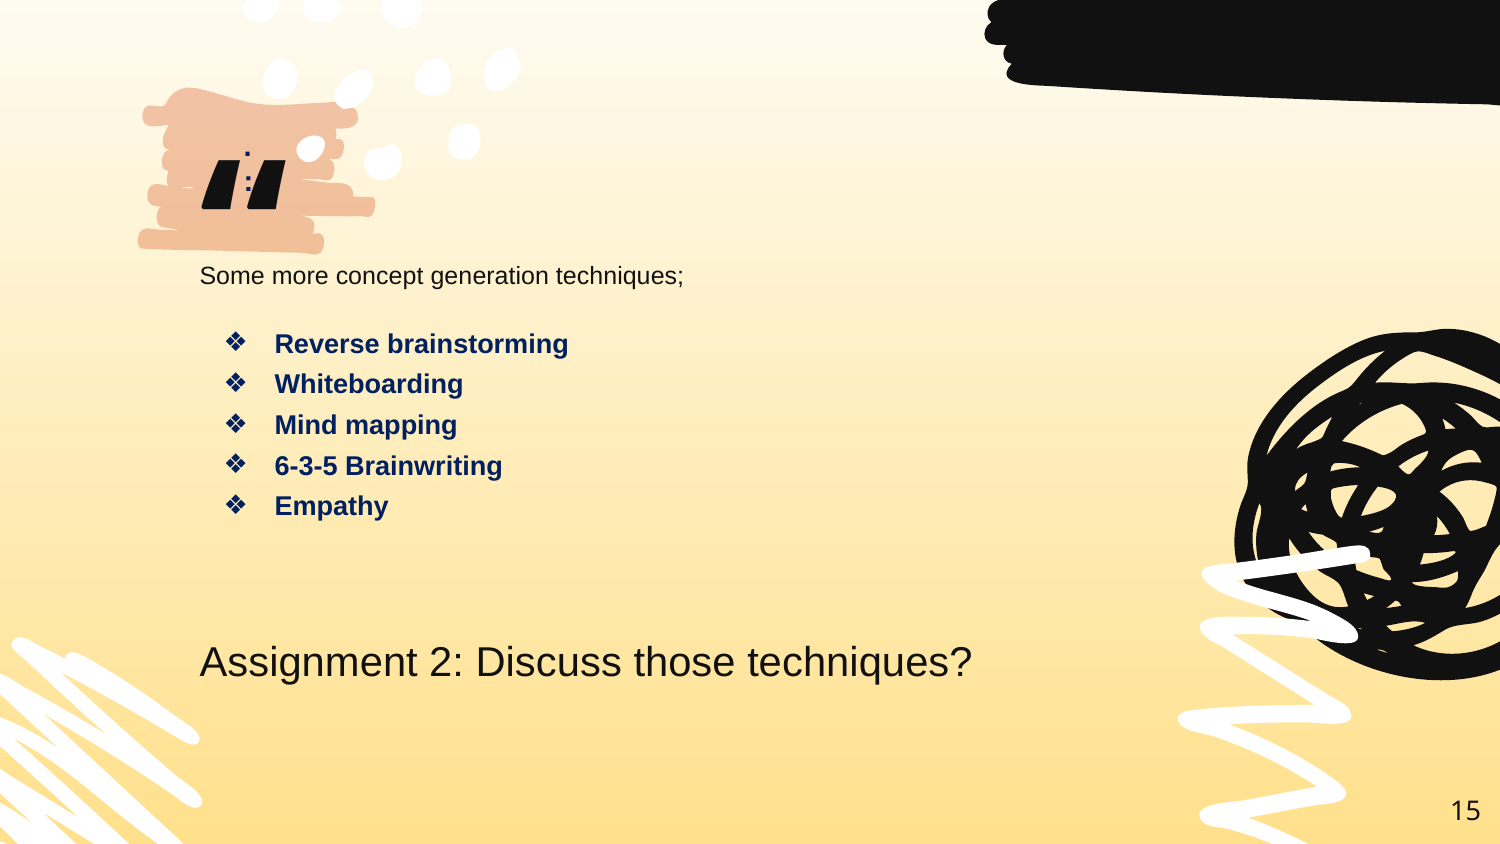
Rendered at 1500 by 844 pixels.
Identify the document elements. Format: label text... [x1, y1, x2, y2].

list Some more concept generation techniques; Reverse brainstorming Whiteboarding Mind mapping 6-3-5 Brainwriting Empathy Assignment 2: Discuss those techniques? [199, 254, 1095, 709]
text_box . : [228, 119, 979, 206]
slide_number 15 [1391, 779, 1482, 844]
